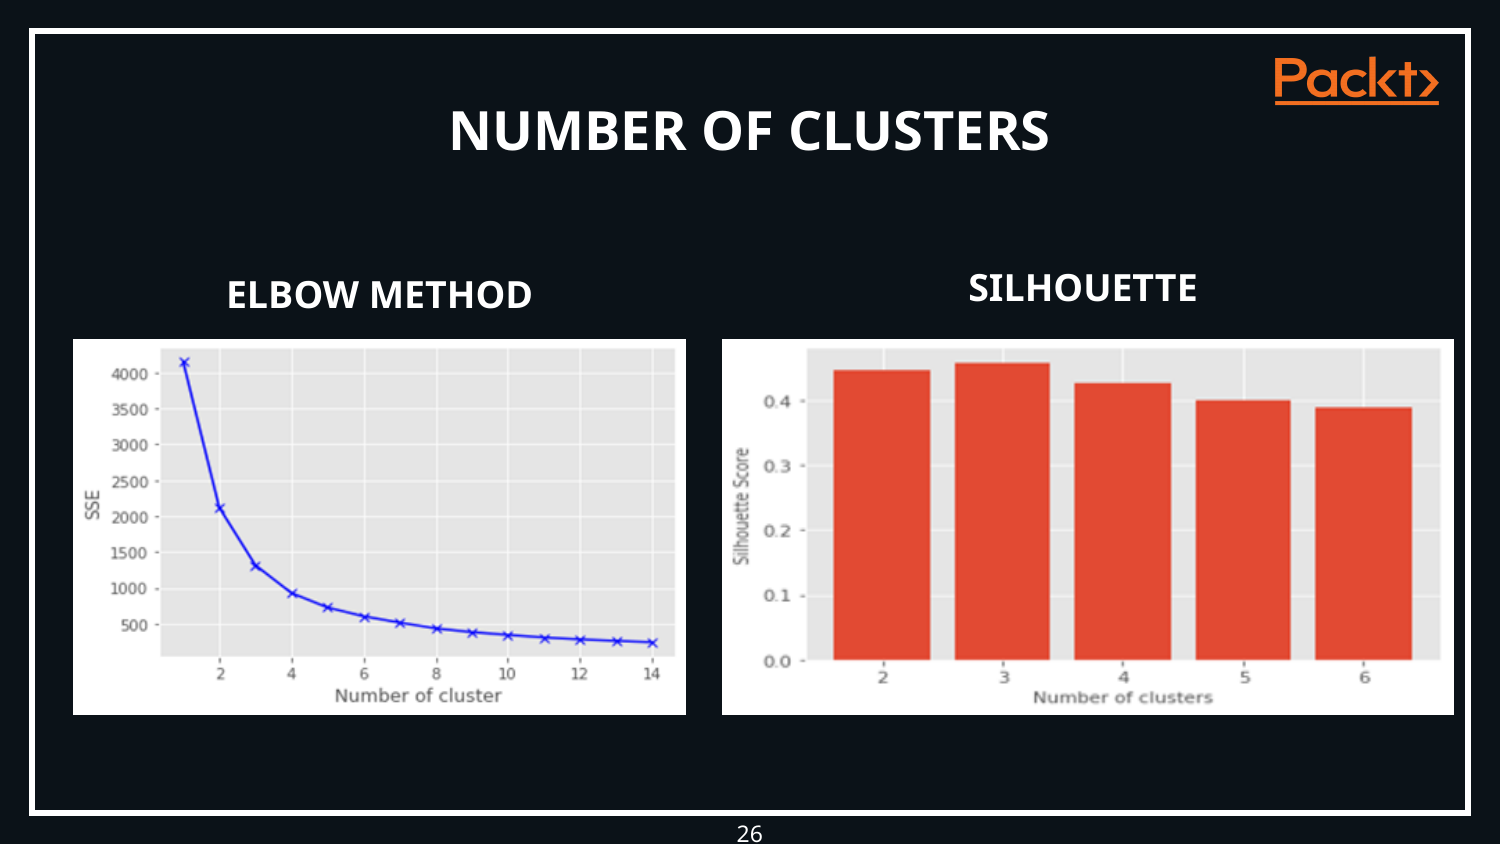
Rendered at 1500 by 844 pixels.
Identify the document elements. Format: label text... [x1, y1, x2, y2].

title NUMBER OF CLUSTERS [128, 33, 1372, 224]
list SILHOUETTE [722, 248, 1454, 315]
picture [1372, 55, 1442, 107]
slide_number 26 [0, 804, 1500, 840]
picture [721, 339, 1454, 716]
picture [73, 339, 686, 716]
list ELBOW METHOD [73, 248, 686, 315]
